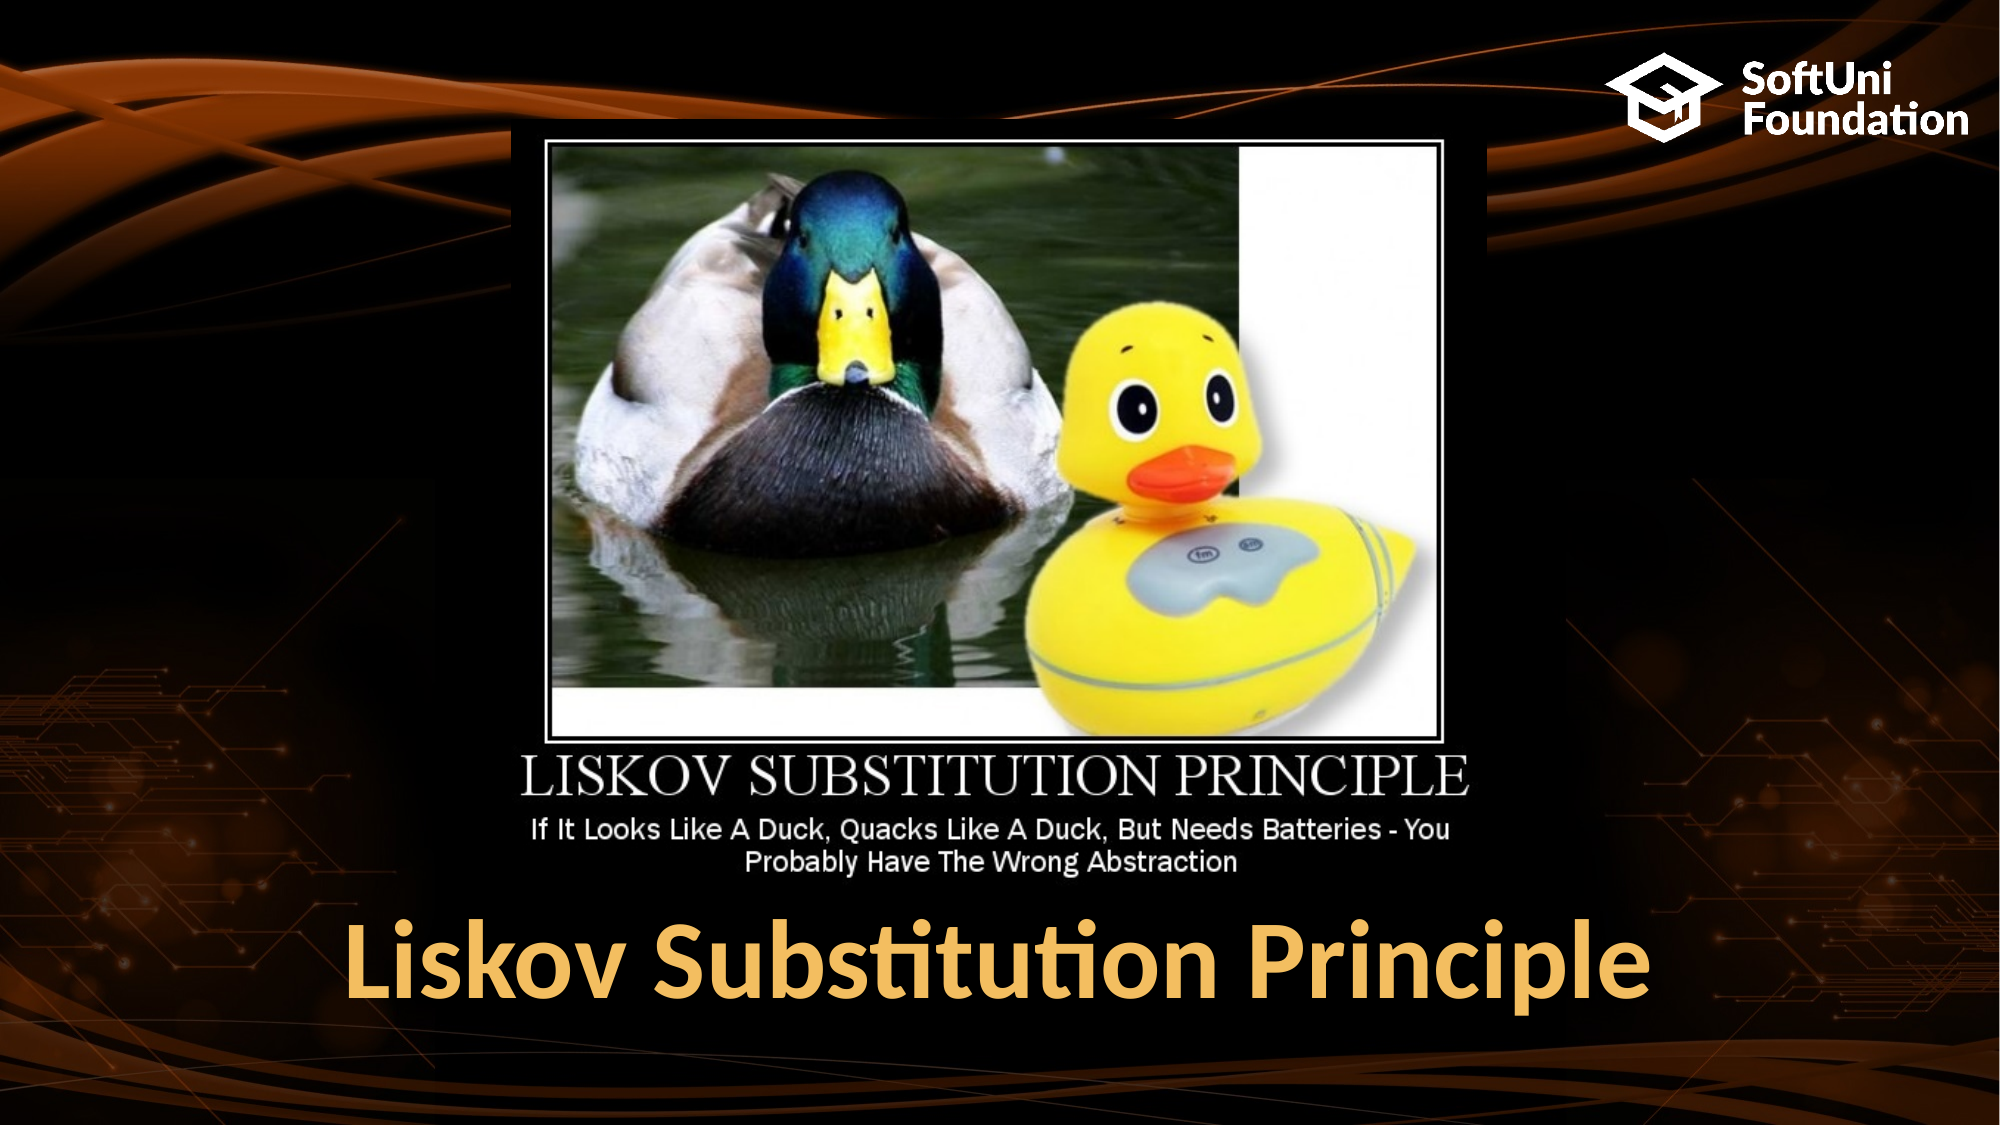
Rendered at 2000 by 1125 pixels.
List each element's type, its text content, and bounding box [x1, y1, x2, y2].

title Liskov Substitution Principle [192, 900, 1806, 1028]
picture [0, 0, 2000, 1125]
